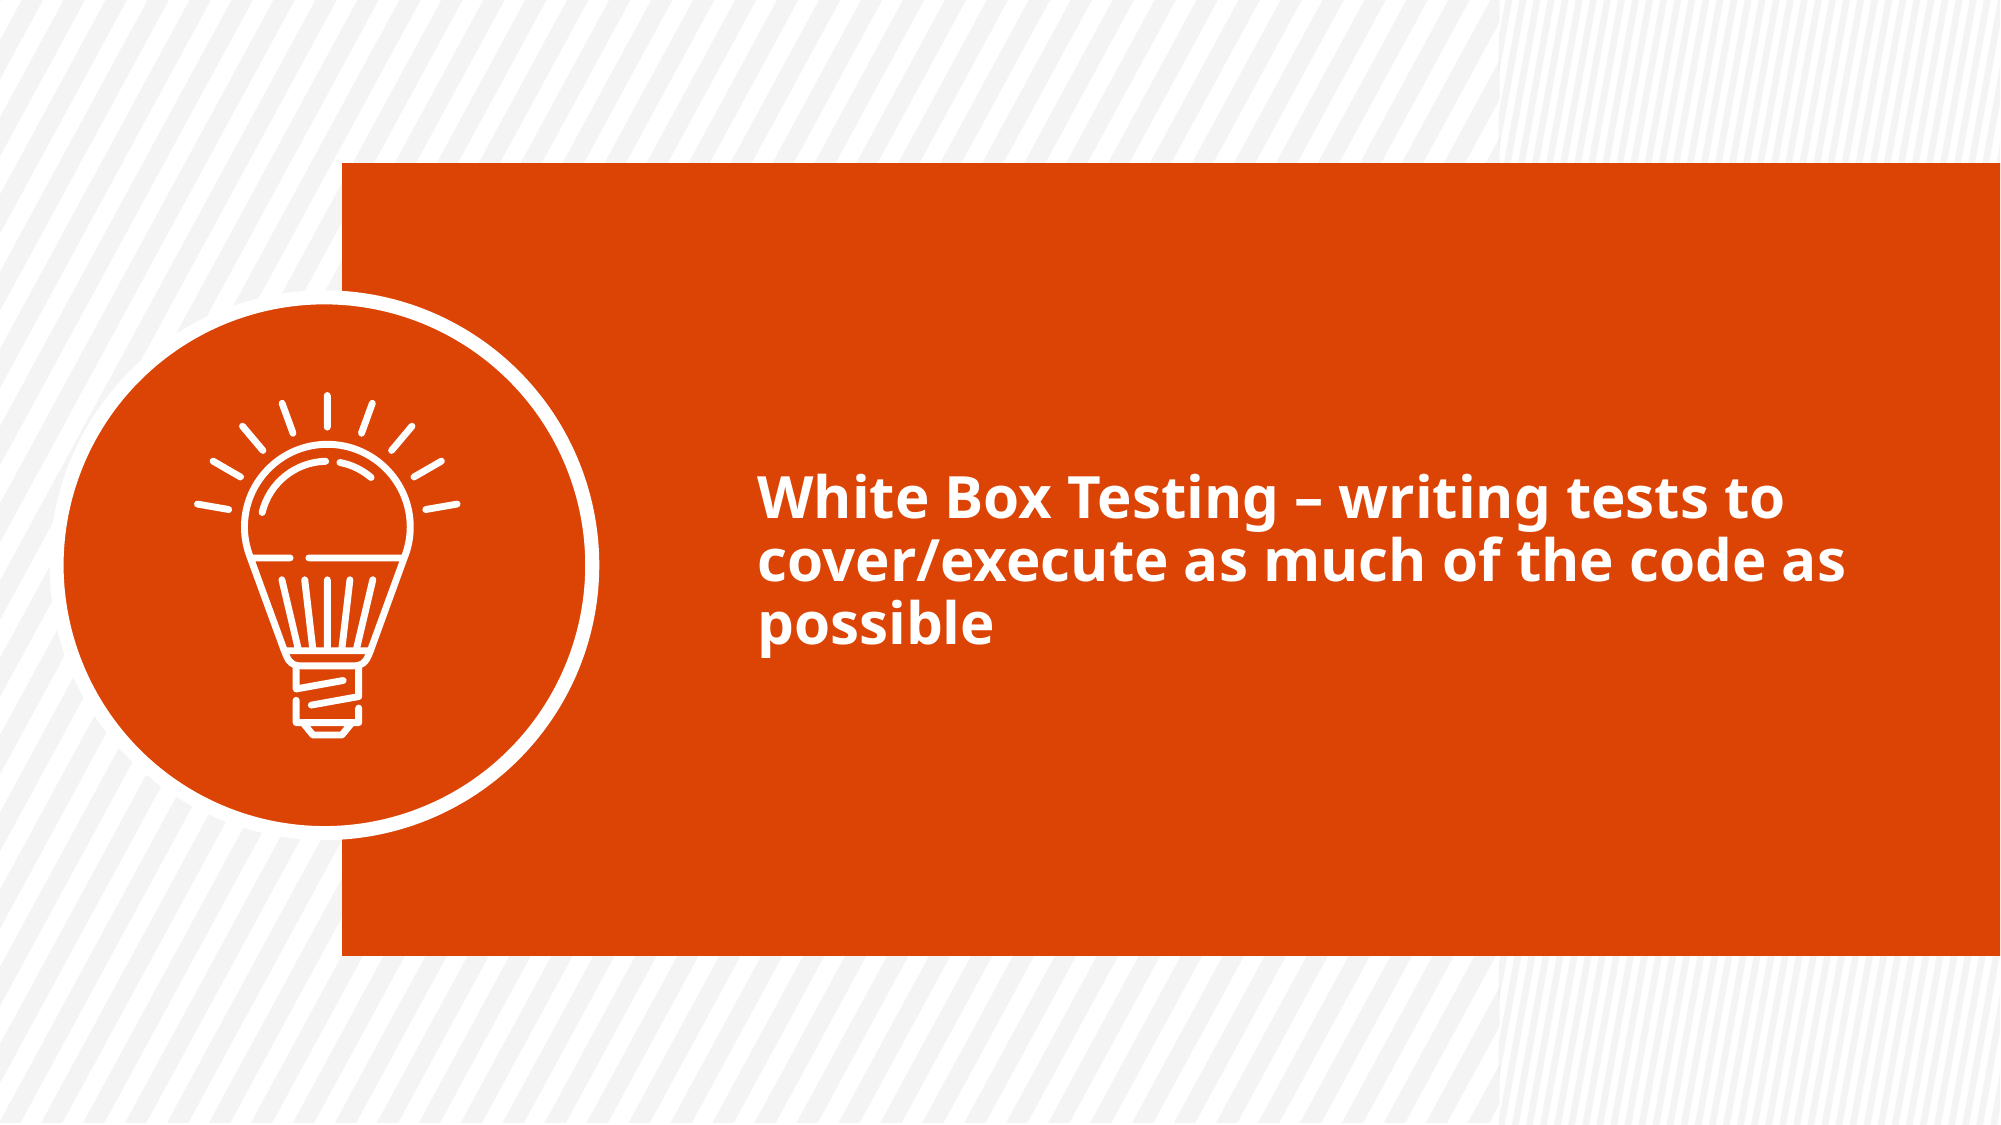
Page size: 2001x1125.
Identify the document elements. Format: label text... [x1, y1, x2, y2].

picture [0, 0, 2001, 1125]
list White Box Testing – writing tests to cover/execute as much of the code as possible [701, 263, 1903, 862]
picture [141, 382, 508, 749]
